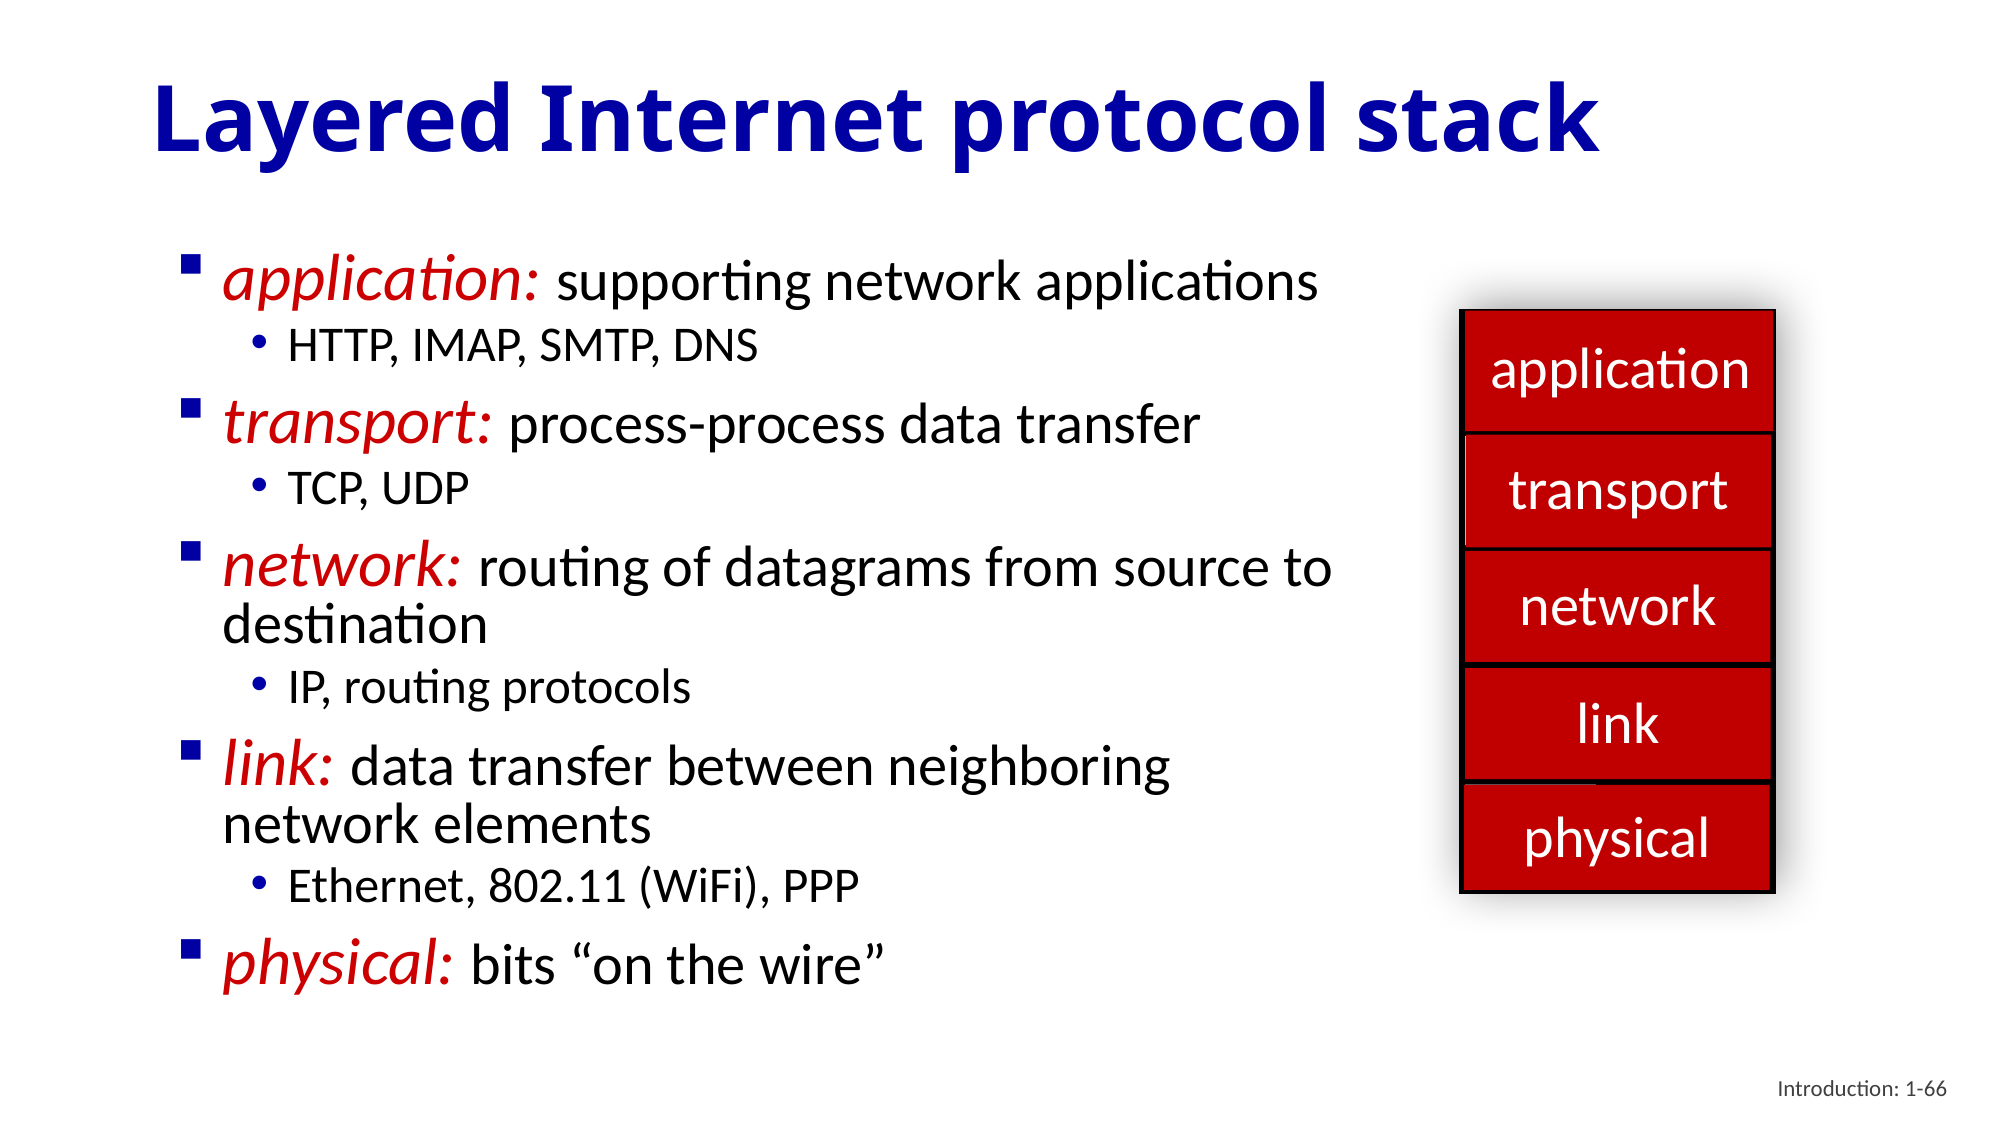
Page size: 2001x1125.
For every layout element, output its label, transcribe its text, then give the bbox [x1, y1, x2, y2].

text_box application: supporting network applications HTTP, IMAP, SMTP, DNS transport: process-process data transfer TCP, UDP network: routing of datagrams from source to destination IP, routing protocols link: data transfer between neighboring network elements Ethernet, 802.11 (WiFi), PPP physical: bits “on the wire” [160, 241, 1370, 1049]
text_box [1465, 310, 1774, 432]
title Layered Internet protocol stack [135, 47, 1861, 195]
slide_number Introduction: 1-66 [1512, 1056, 1963, 1117]
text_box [1464, 784, 1770, 890]
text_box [1465, 550, 1771, 662]
text_box [1462, 432, 1773, 892]
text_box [1465, 434, 1771, 548]
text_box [1465, 667, 1771, 780]
